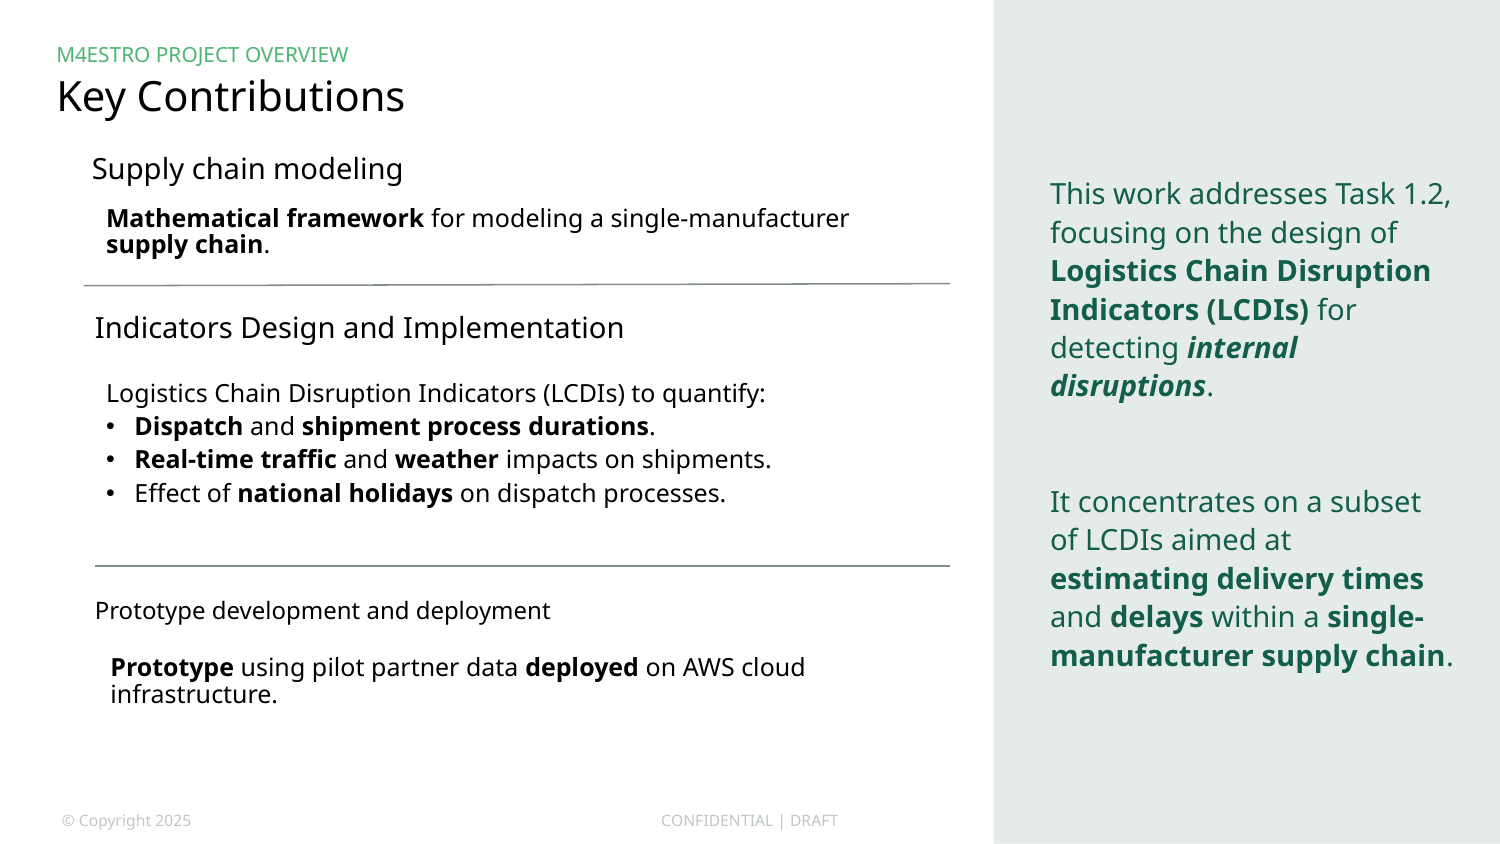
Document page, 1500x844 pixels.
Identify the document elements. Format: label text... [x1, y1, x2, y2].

text_box Supply chain modeling [91, 144, 650, 196]
text_box Mathematical framework for modeling a single-manufacturer supply chain. [94, 199, 902, 283]
text_box This work addresses Task 1.2, focusing on the design of Logistics Chain Disruption Indicators (LCDIs) for detecting internal disruptions. It concentrates on a subset of LCDIs aimed at estimating delivery times and delays within a single-manufacturer supply chain. [993, 0, 1500, 844]
text_box Prototype development and deployment [94, 589, 653, 650]
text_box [82, 283, 951, 287]
text_box Logistics Chain Disruption Indicators (LCDIs) to quantify: Dispatch and shipment process durations. Real-time traffic and weather impacts on shipments. Effect of national holidays on dispatch processes. [94, 375, 893, 533]
text_box M4ESTRO Project OVERVIEW [56, 41, 993, 68]
title Key Contributions [56, 68, 993, 129]
text_box Indicators Design and Implementation [94, 303, 653, 358]
text_box Prototype using pilot partner data deployed on AWS cloud infrastructure. [99, 649, 892, 761]
